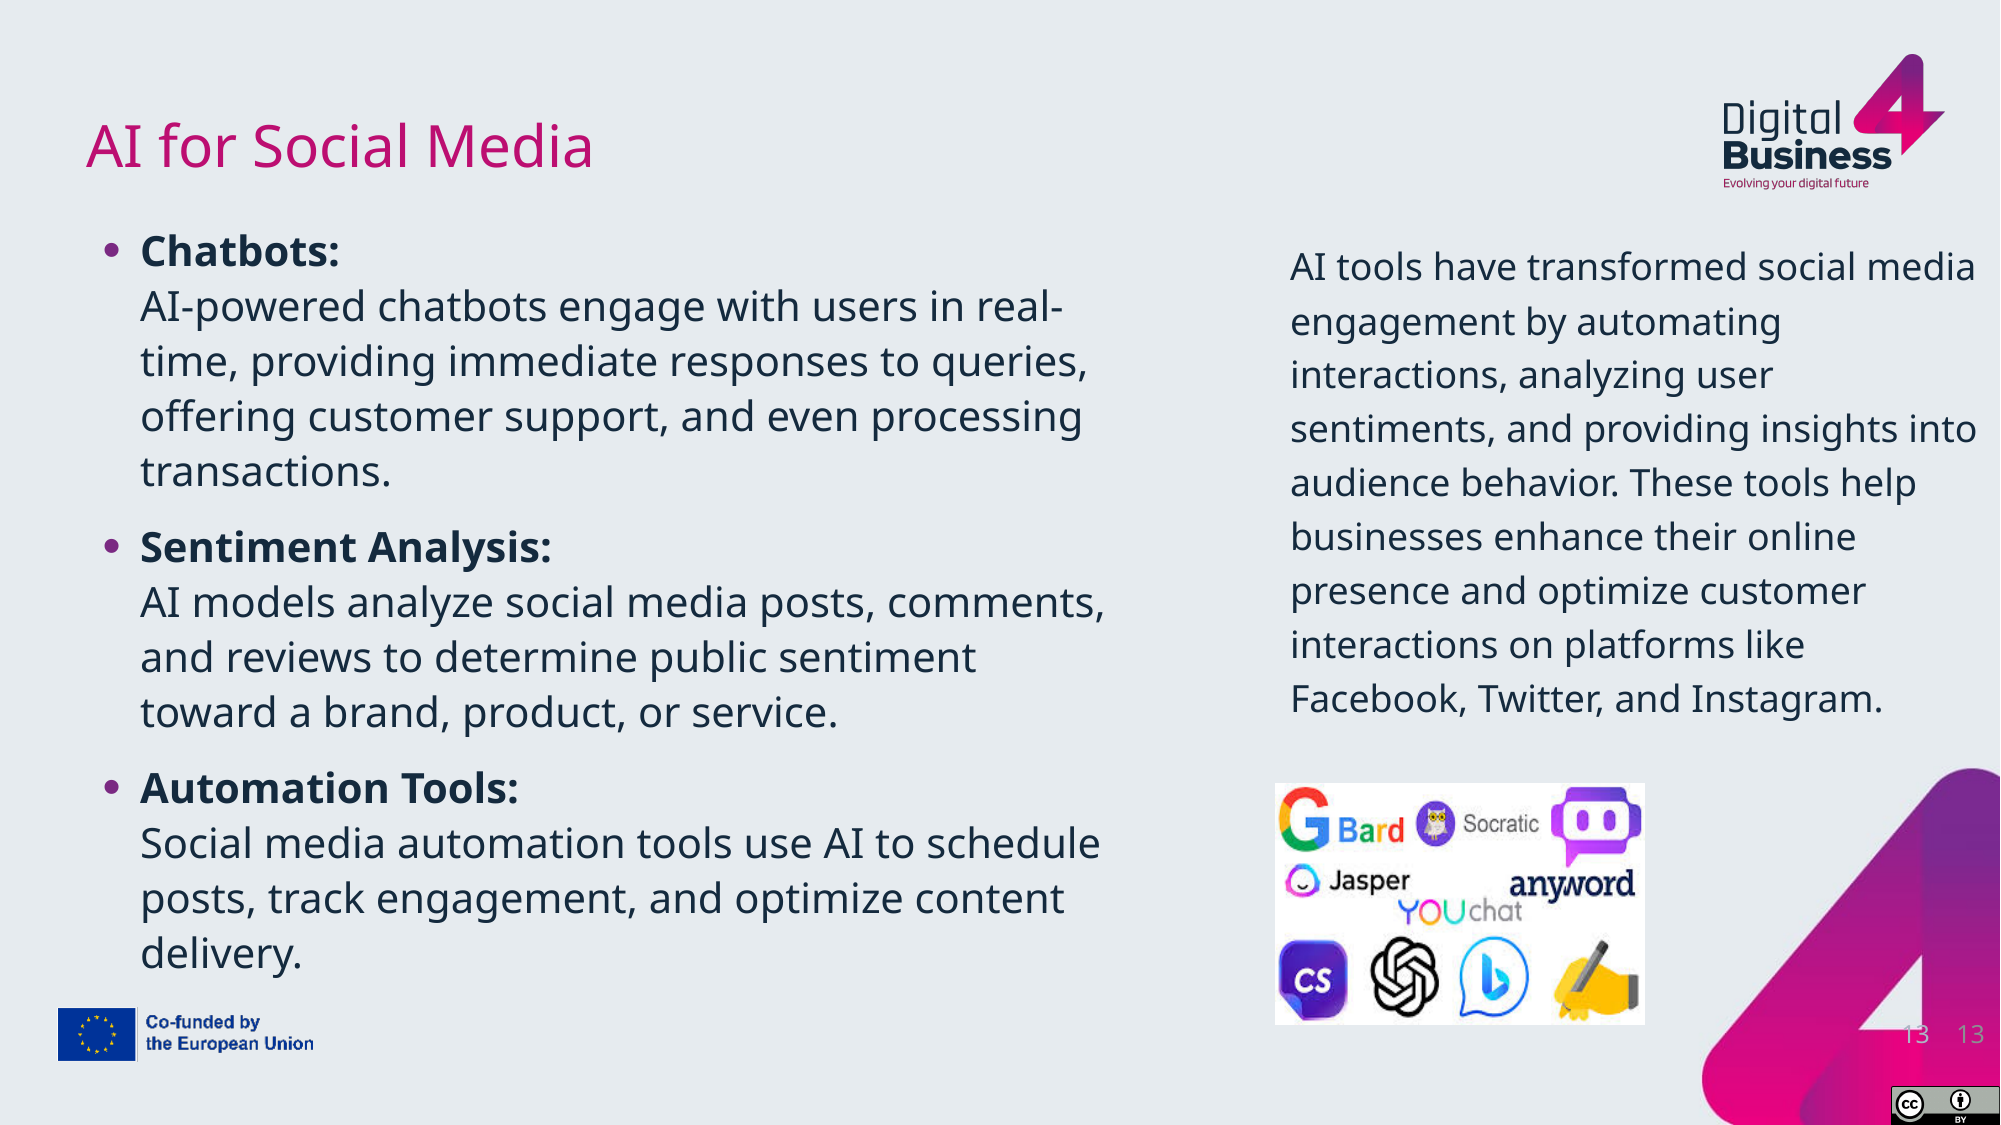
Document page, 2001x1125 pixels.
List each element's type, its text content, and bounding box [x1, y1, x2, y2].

picture [0, 0, 2000, 1125]
list AI tools have transformed social media engagement by automating interactions, analyzing user sentiments, and providing insights into audience behavior. These tools help businesses enhance their online presence and optimize customer interactions on platforms like Facebook, Twitter, and Instagram. [1275, 226, 2000, 921]
text_box Chatbots: AI-powered chatbots engage with users in real-time, providing immediate responses to queries, offering customer support, and even processing transactions. Sentiment Analysis: AI models analyze social media posts, comments, and reviews to determine public sentiment toward a brand, product, or service. Automation Tools: Social media automation tools use AI to schedule posts, track engagement, and optimize content delivery. [87, 212, 1125, 1072]
title AI for Social Media [62, 0, 1422, 188]
slide_number 13 [1911, 1005, 2000, 1066]
